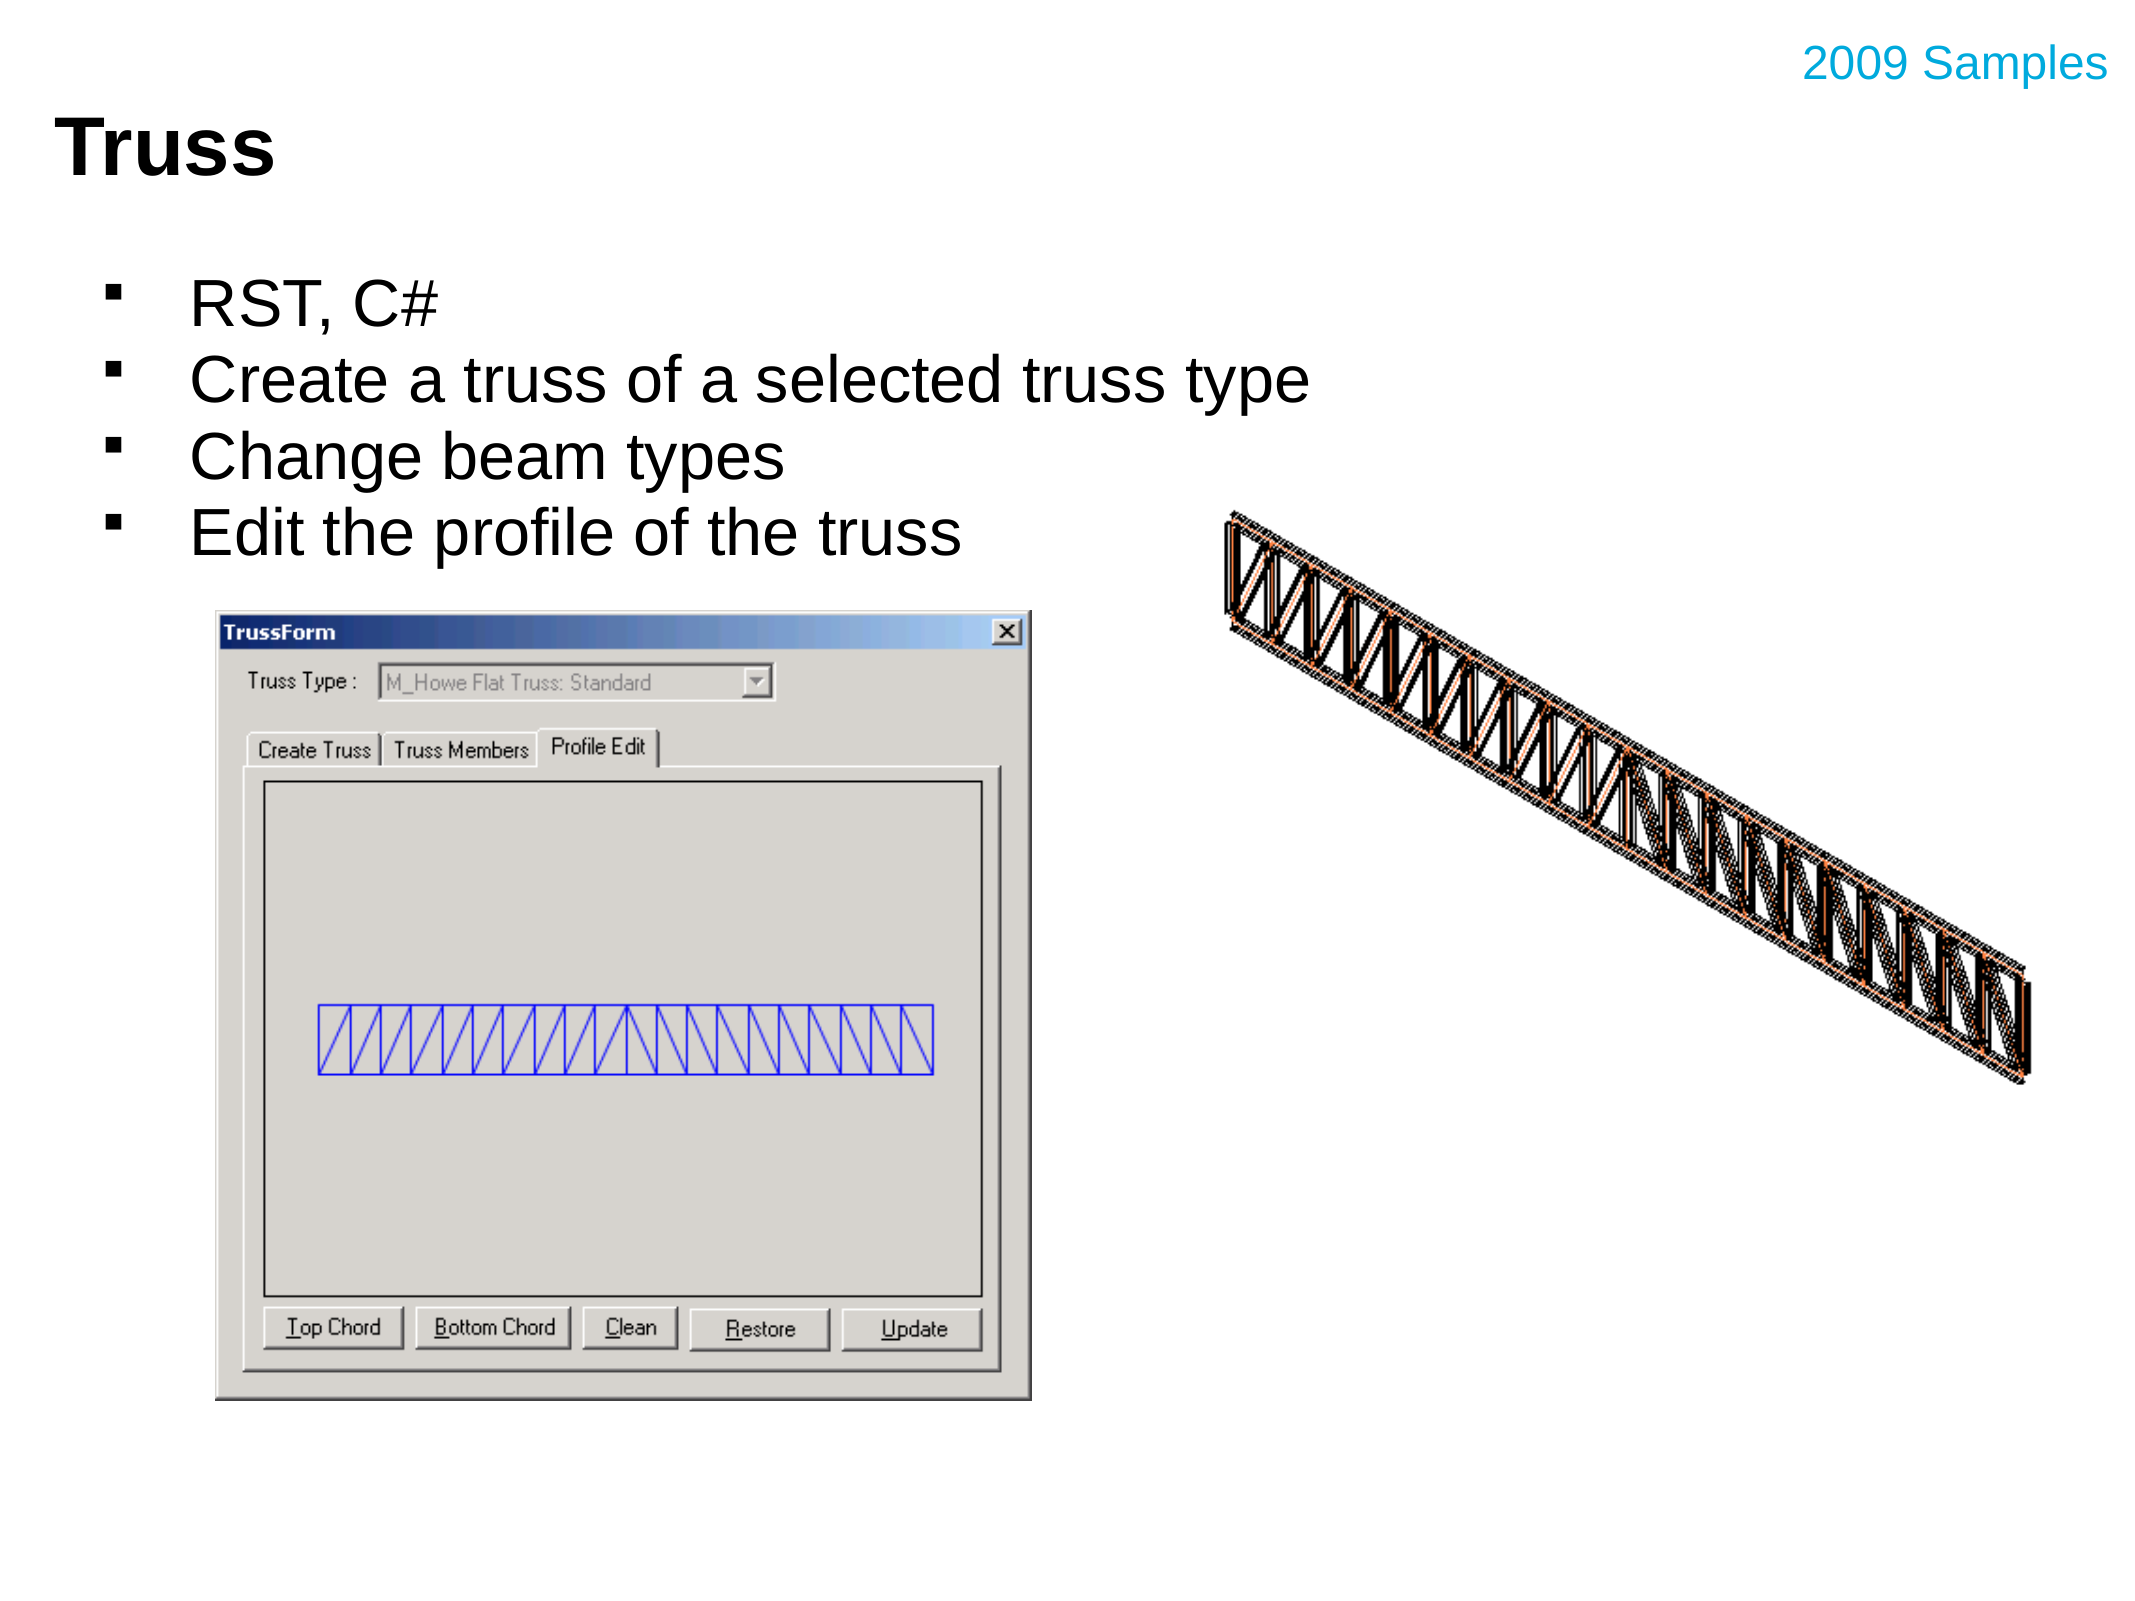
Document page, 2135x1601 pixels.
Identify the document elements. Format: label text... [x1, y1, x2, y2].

title Truss [54, 59, 1985, 226]
list RST, C# Create a truss of a selected truss type Change beam types Edit the profile of the truss [73, 274, 1406, 643]
picture [215, 610, 1033, 1401]
text_box 2009 Samples [1638, 31, 2110, 90]
picture [1178, 462, 2080, 1121]
